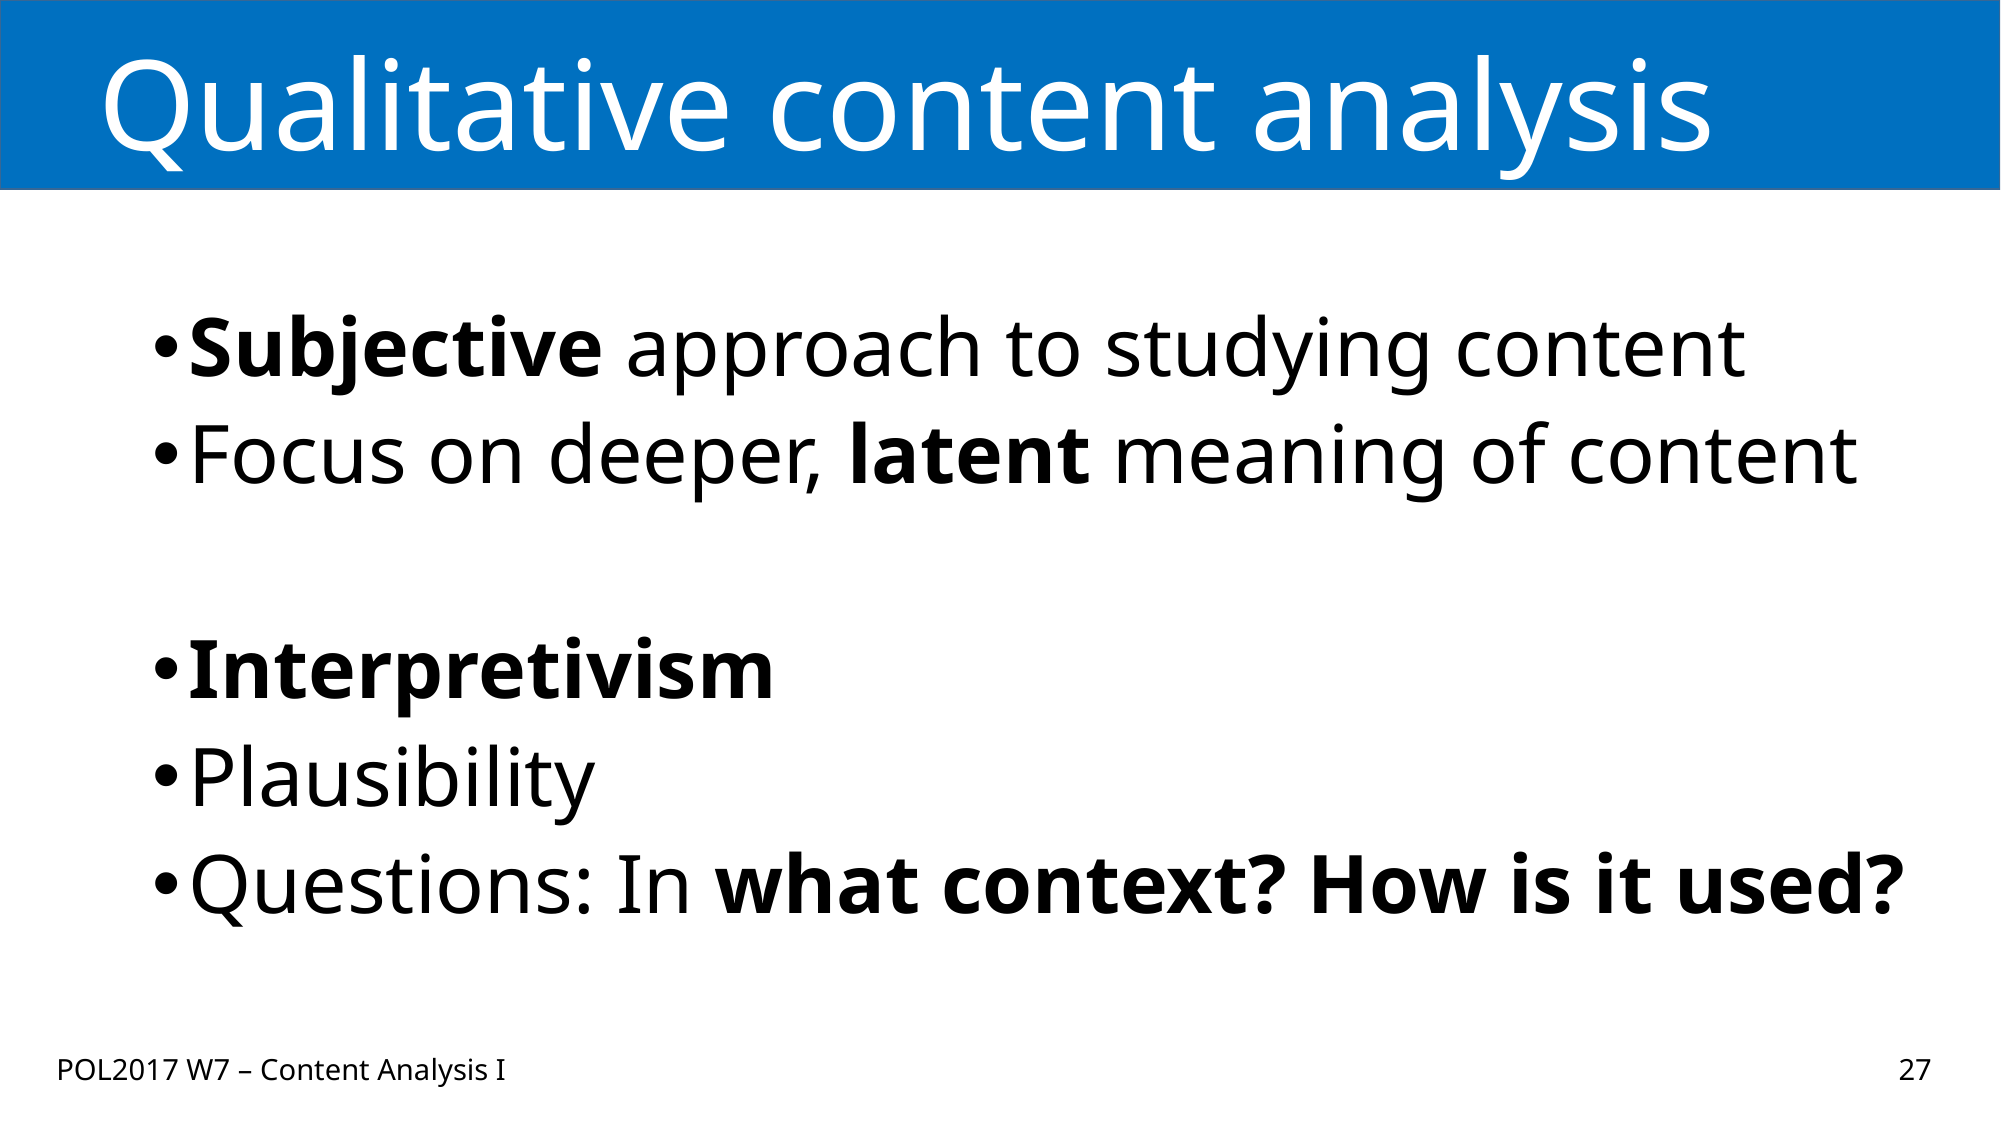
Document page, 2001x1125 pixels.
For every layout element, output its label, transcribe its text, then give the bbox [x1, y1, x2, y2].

list Subjective approach to studying content Focus on deeper, latent meaning of content Interpretivism Plausibility Questions: In what context? How is it used? [137, 299, 1947, 1014]
title Qualitative content analysis [83, 15, 2000, 205]
slide_number 27 [1524, 1043, 1947, 1104]
footer POL2017 W7 – Content Analysis I [41, 1043, 675, 1104]
